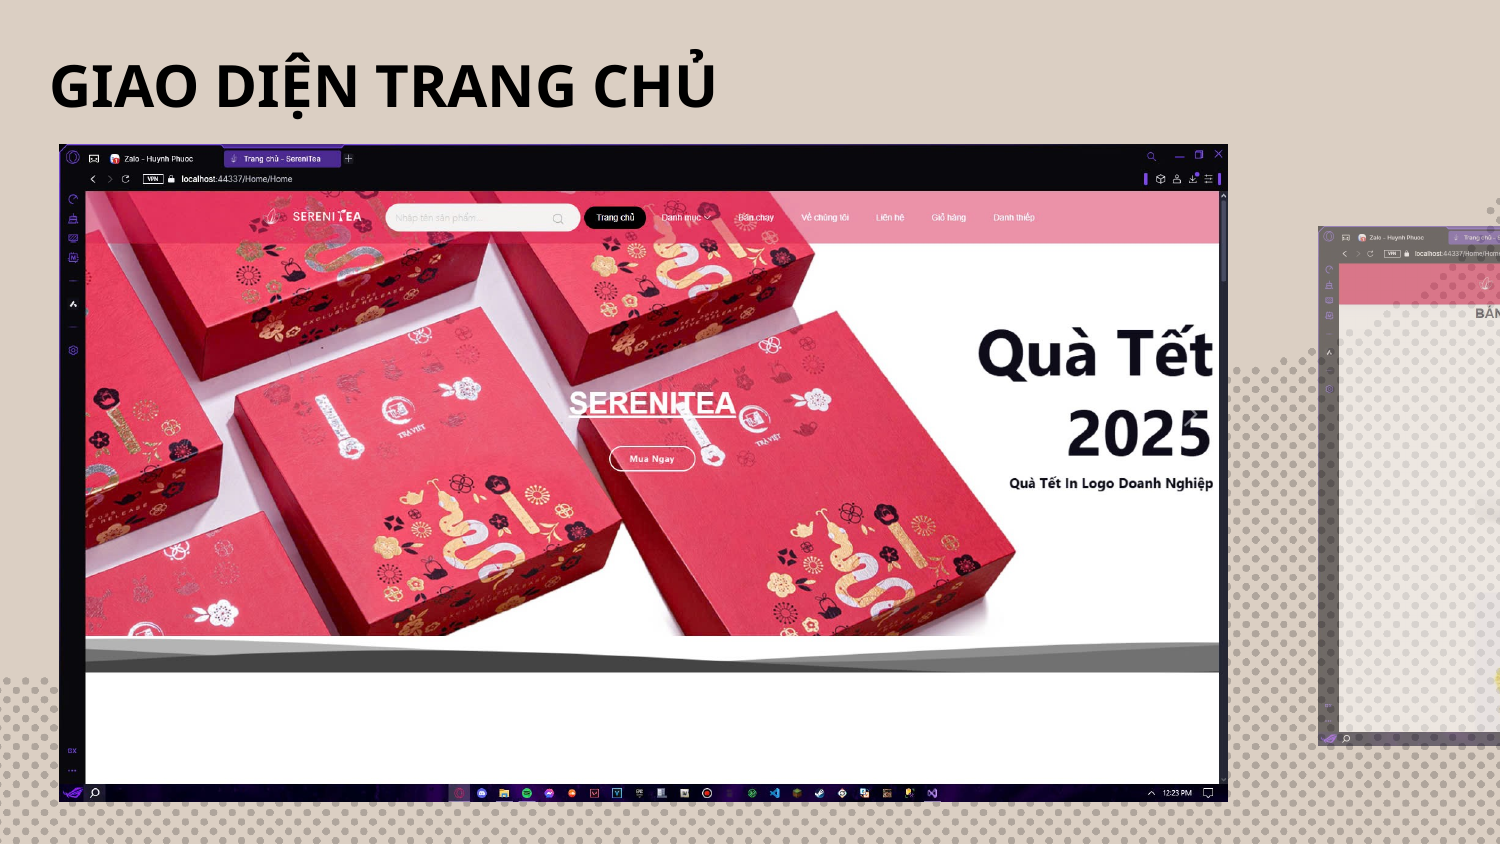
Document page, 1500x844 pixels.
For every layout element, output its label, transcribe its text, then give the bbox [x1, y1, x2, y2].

text_box GIAO DIỆN TRANG CHỦ [34, 41, 1466, 127]
picture [59, 144, 1229, 802]
picture [1318, 226, 1500, 746]
